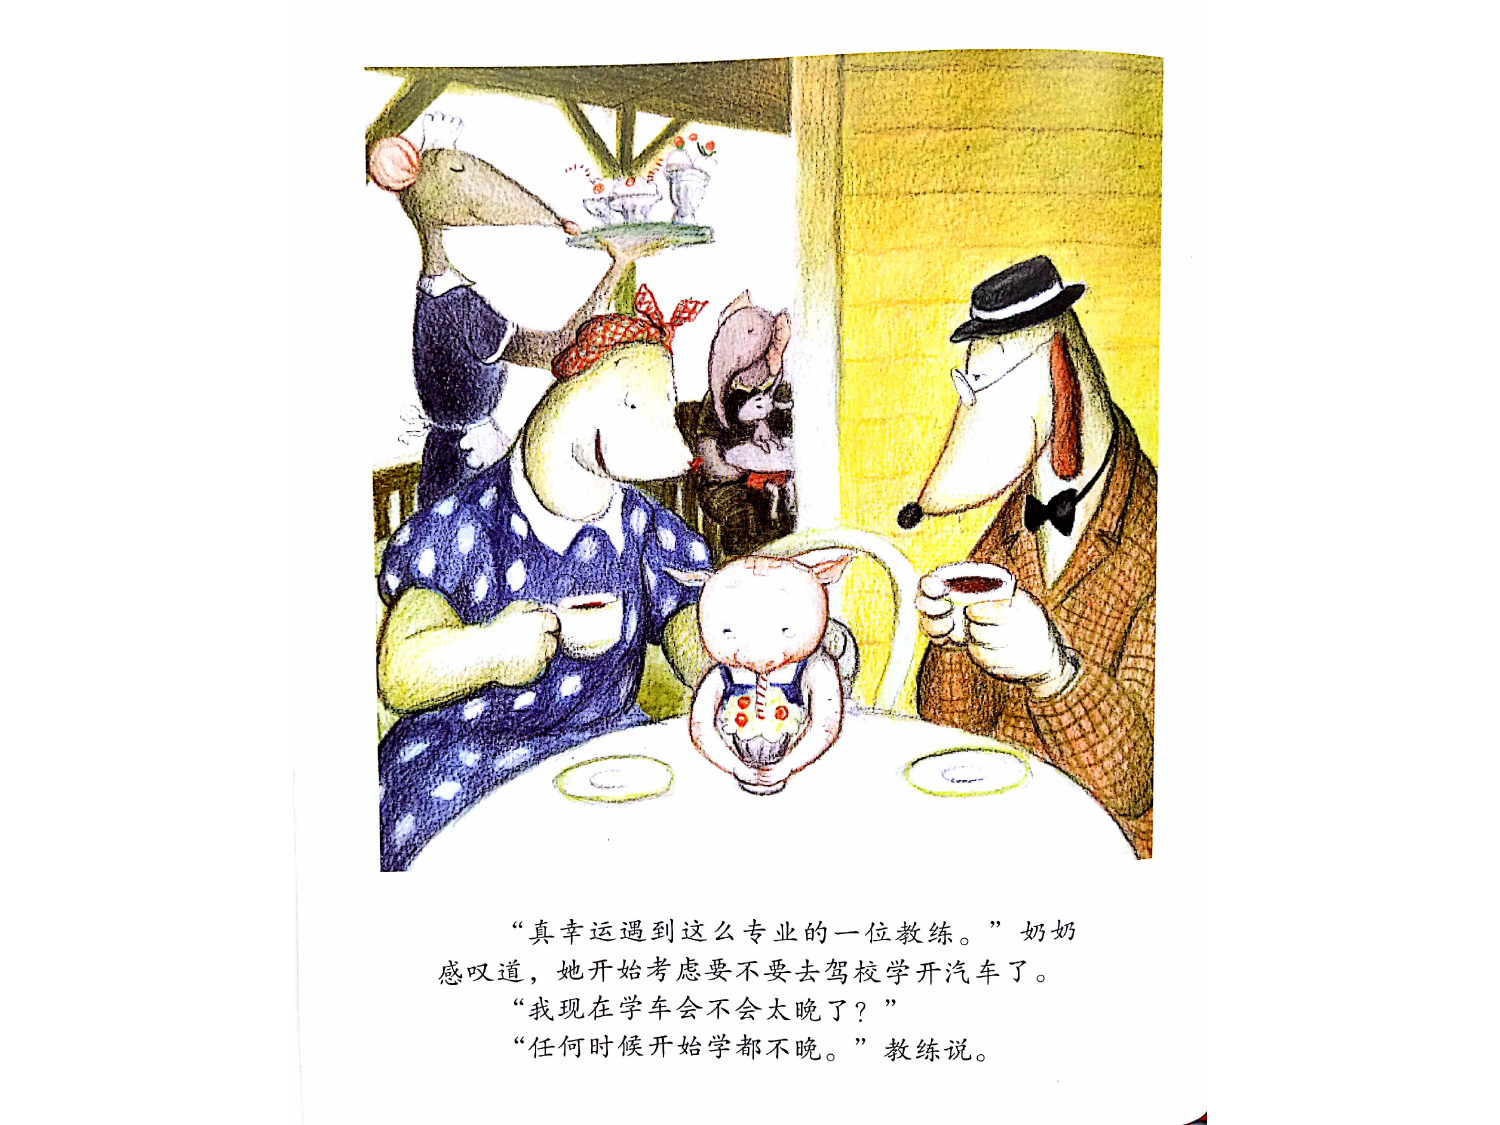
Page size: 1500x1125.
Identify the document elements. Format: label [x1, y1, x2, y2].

picture [292, 0, 1208, 1125]
